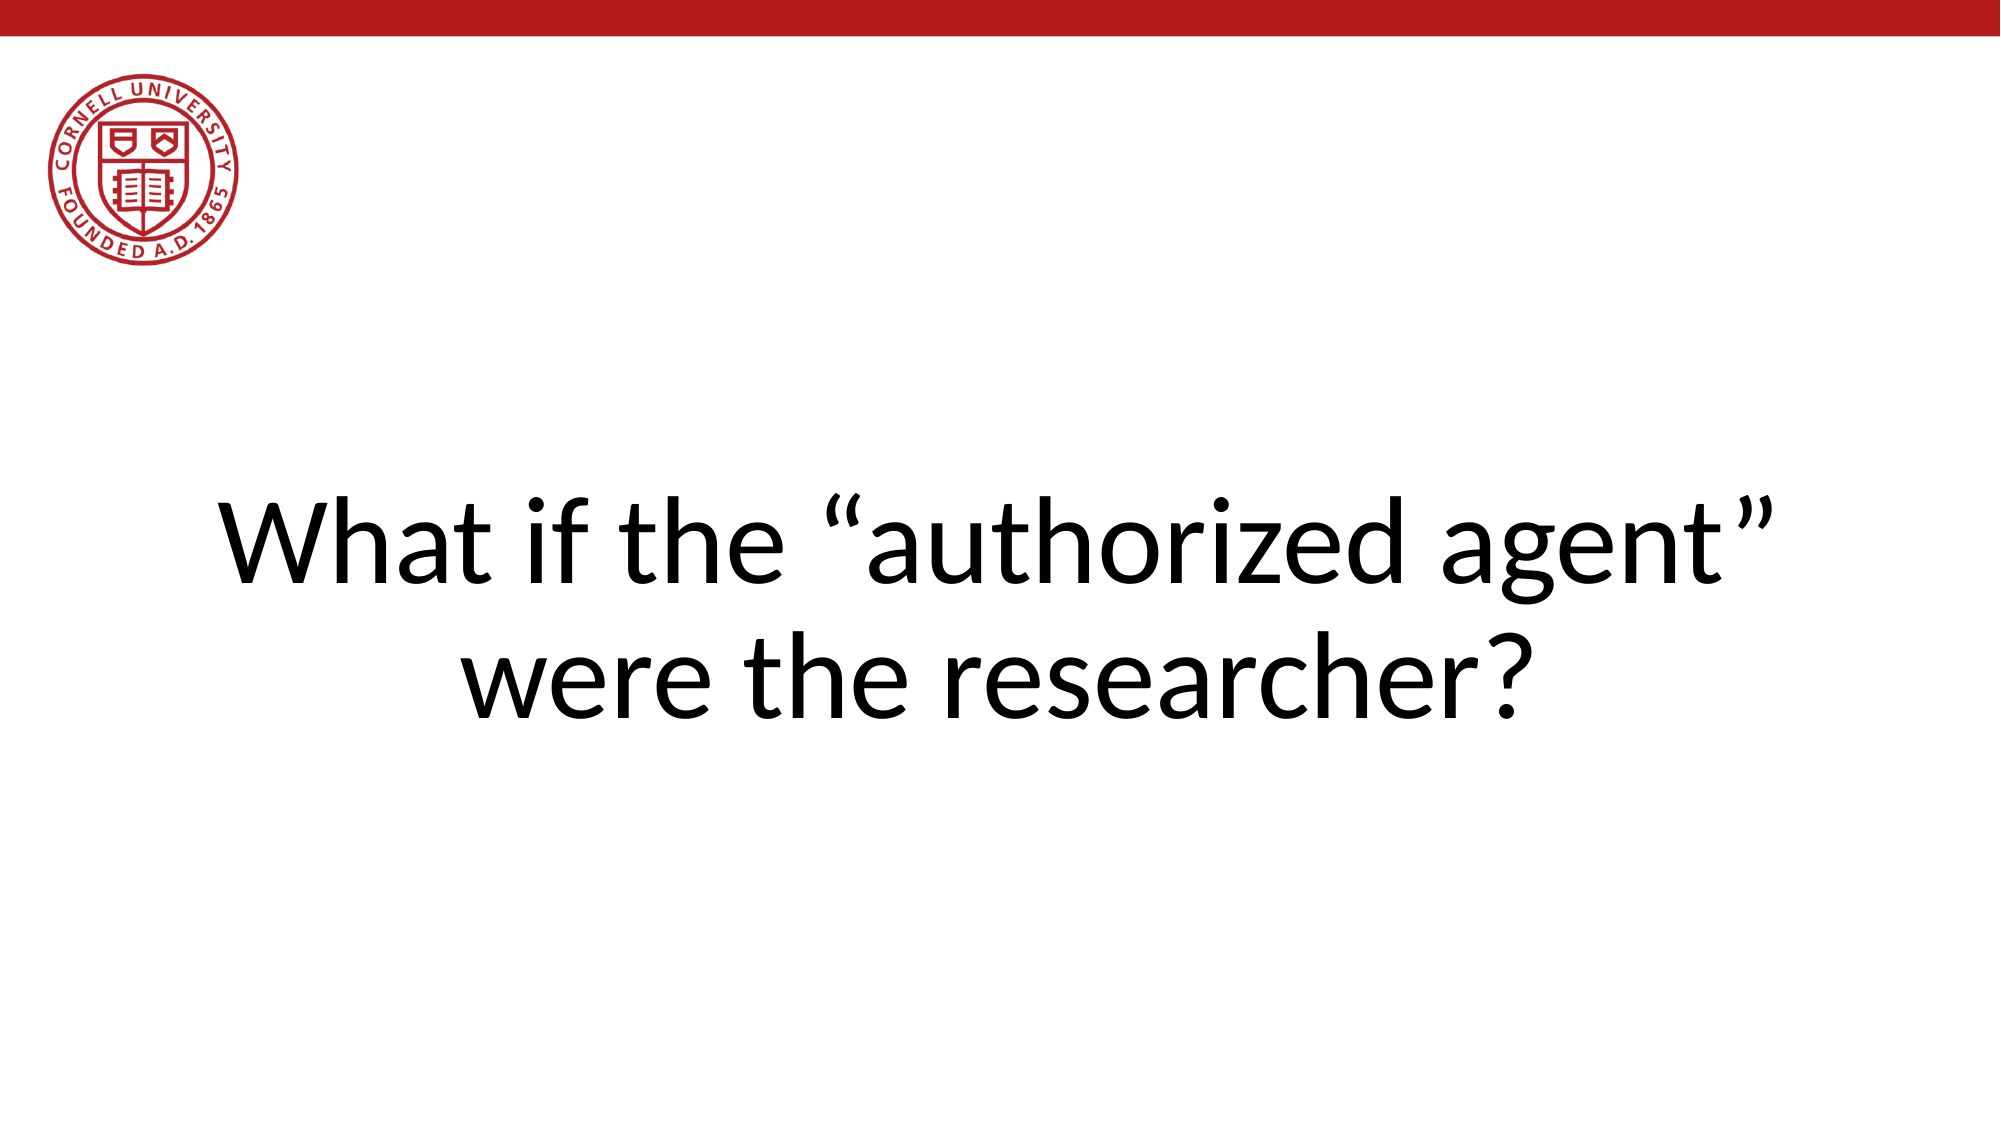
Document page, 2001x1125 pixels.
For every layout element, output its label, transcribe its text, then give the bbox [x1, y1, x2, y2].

list What if the “authorized agent” were the researcher? [137, 467, 1863, 1014]
picture [39, 65, 267, 274]
